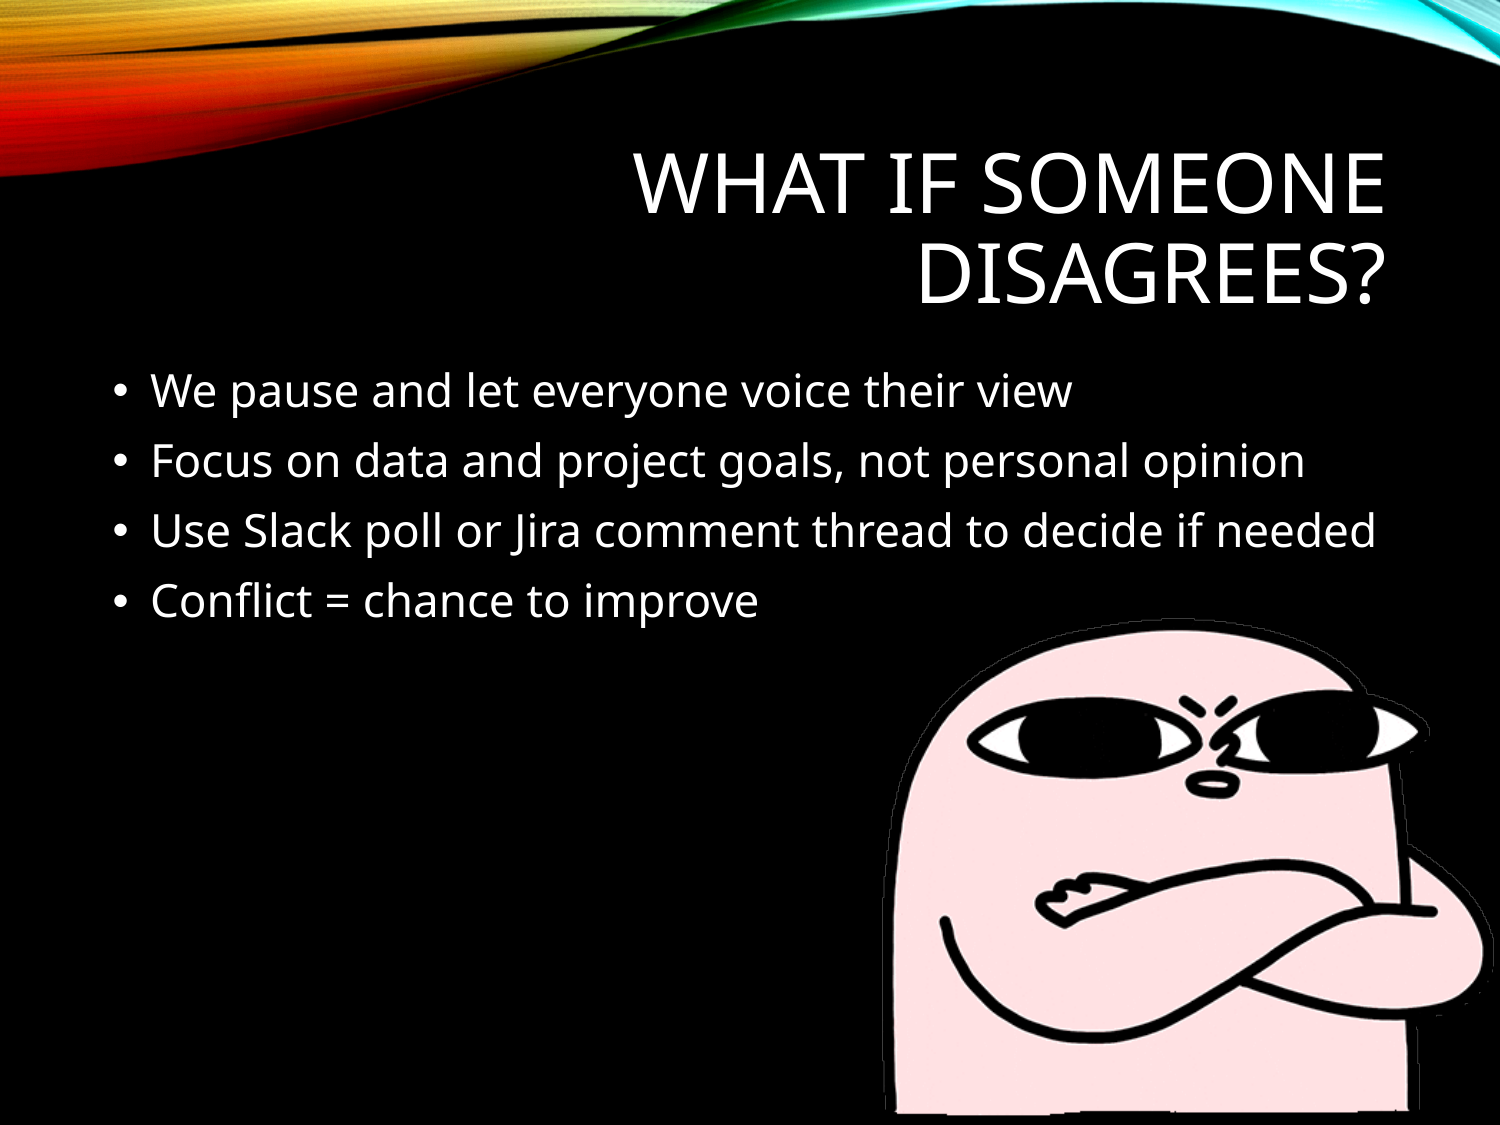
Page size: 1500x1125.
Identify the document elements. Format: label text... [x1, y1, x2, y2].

picture [0, 0, 1500, 178]
list We pause and let everyone voice their view Focus on data and project goals, not personal opinion Use Slack poll or Jira comment thread to decide if needed Conflict = chance to improve [97, 360, 1403, 1028]
title What if Someone Disagrees? [356, 125, 1403, 338]
picture [847, 523, 1500, 1125]
